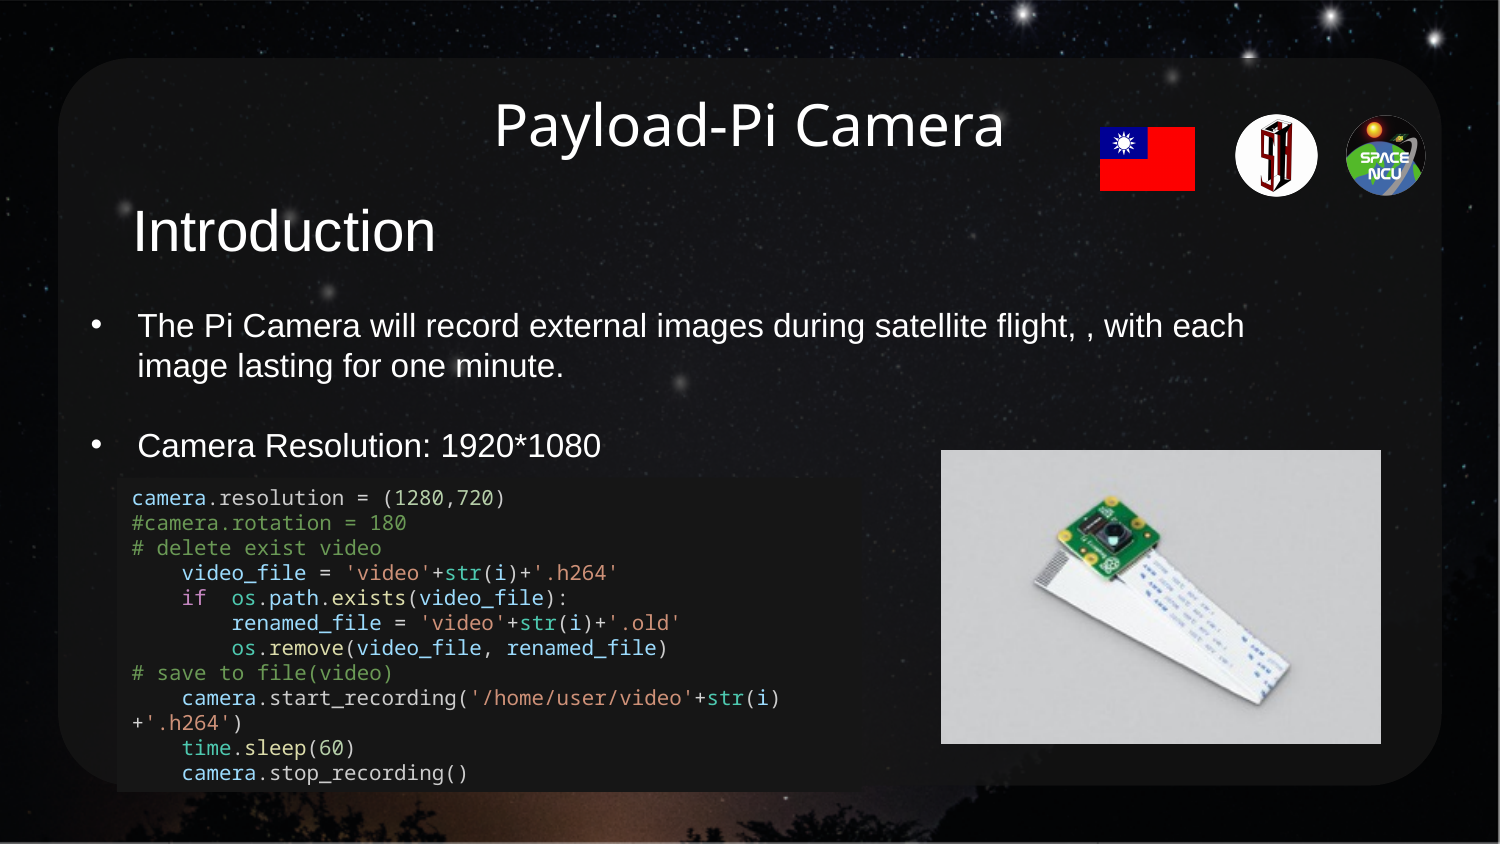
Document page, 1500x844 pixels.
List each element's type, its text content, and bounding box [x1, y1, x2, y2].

title Payload-Pi Camera [118, 72, 1382, 167]
subtitle The Pi Camera will record external images during satellite flight, , with each image lasting for one minute. Camera Resolution: 1920*1080 [75, 289, 1340, 667]
text_box Introduction [116, 177, 916, 272]
picture [0, 0, 1500, 844]
text_box camera.resolution = (1280,720) #camera.rotation = 180 # delete exist video video_file = 'video'+str(i)+'.h264' if os.path.exists(video_file): renamed_file = 'video'+str(i)+'.old' os.remove(video_file, renamed_file) # save to file(video) camera.start_recording('/home/user/video'+str(i)+'.h264') time.sleep(60) camera.stop_recording() [116, 477, 862, 792]
